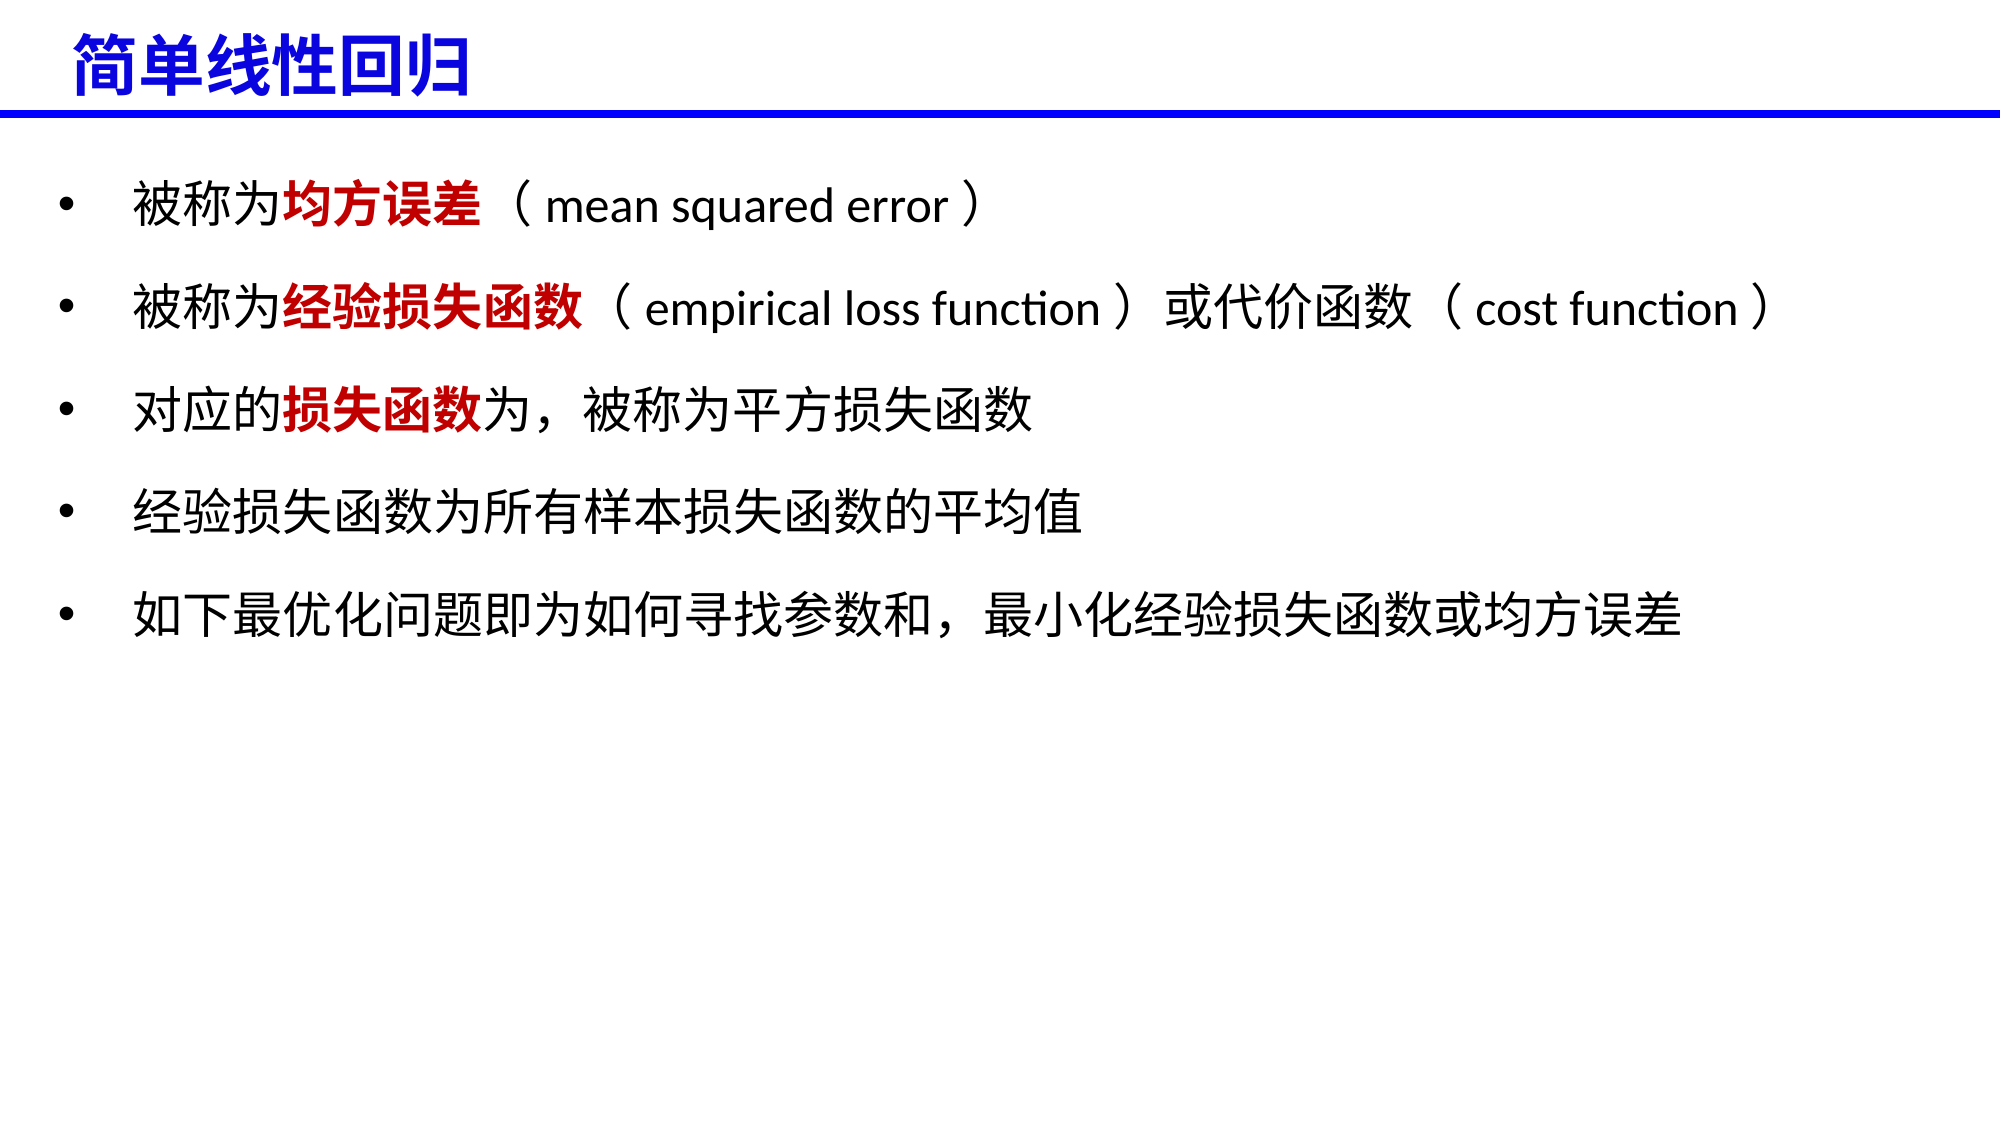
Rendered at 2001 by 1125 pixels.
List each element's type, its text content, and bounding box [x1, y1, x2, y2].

text_box 简单线性回归 [56, 16, 1306, 110]
